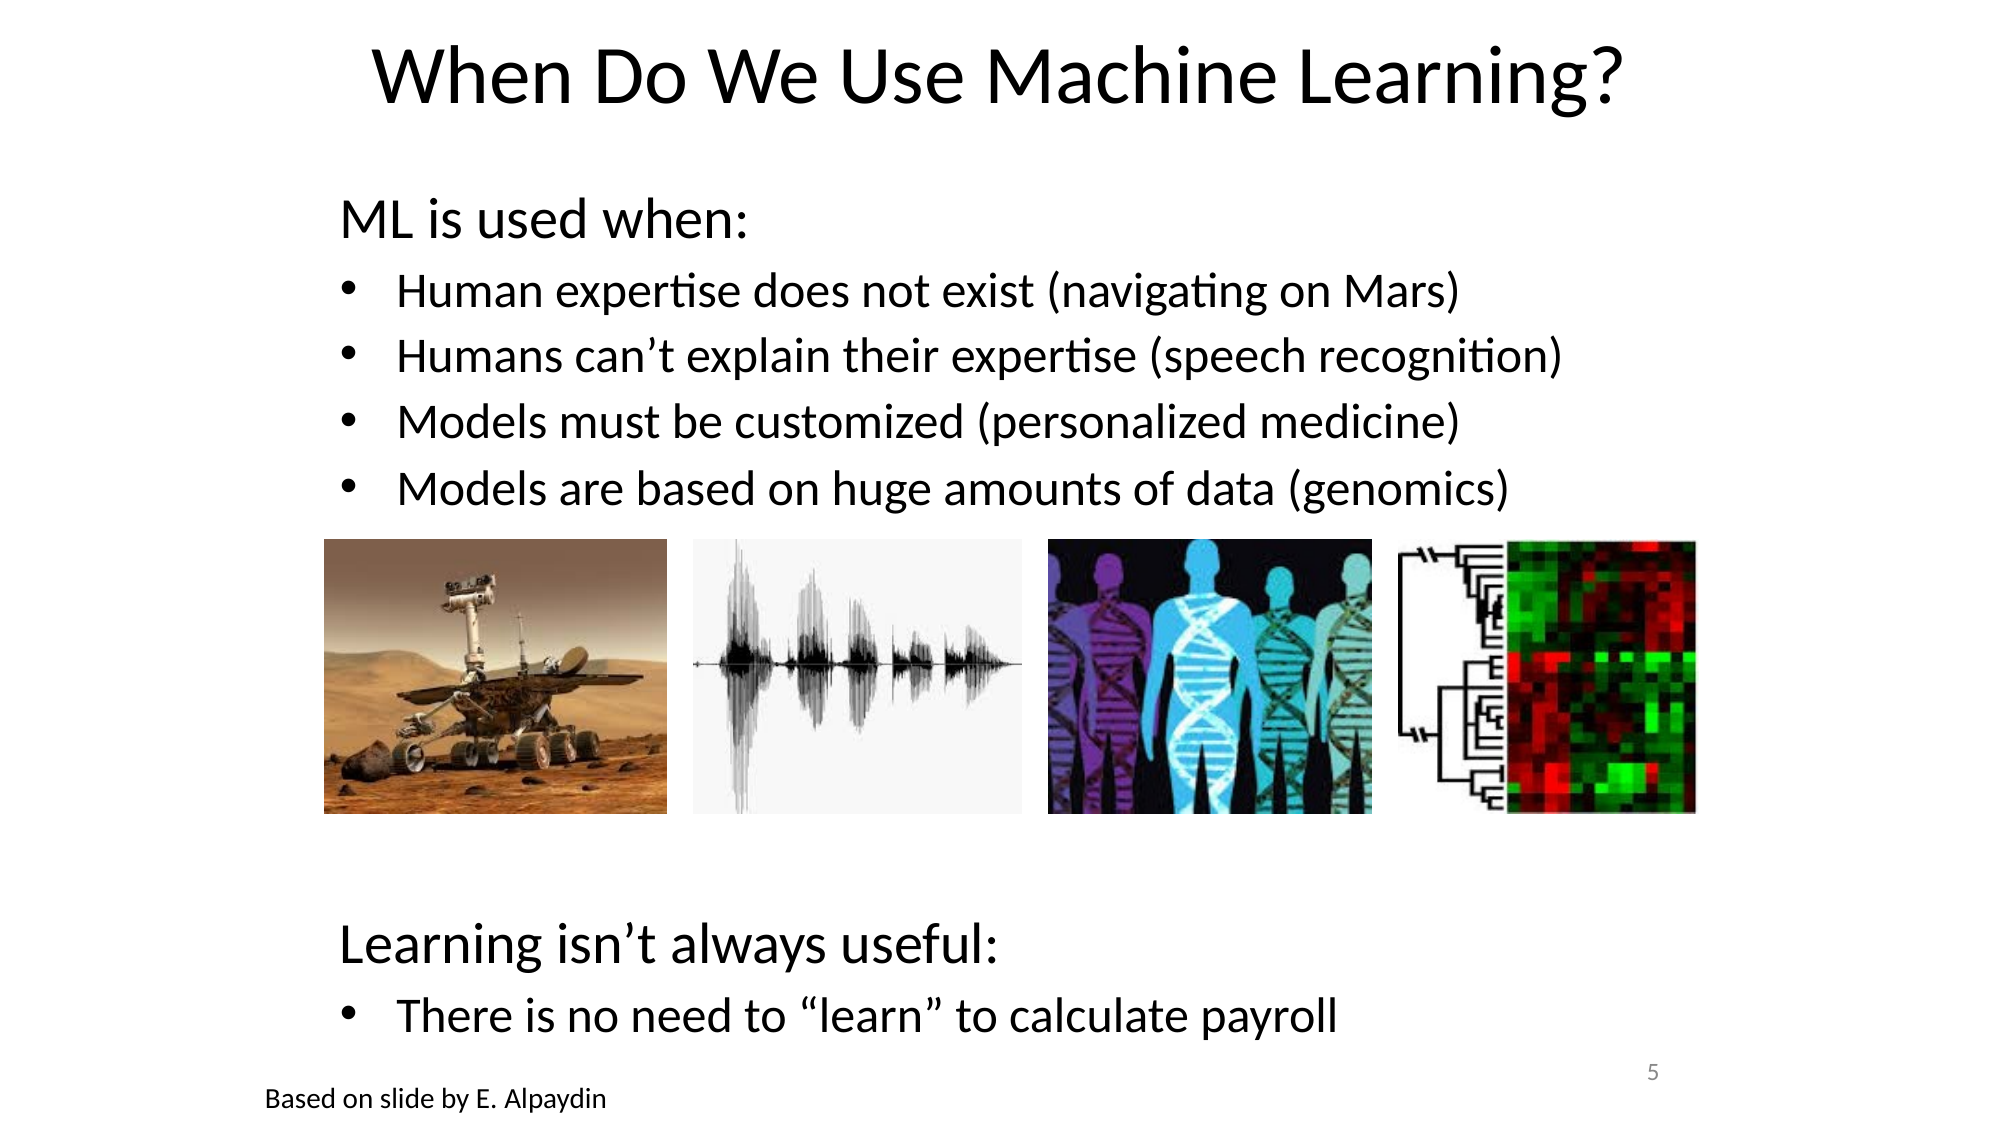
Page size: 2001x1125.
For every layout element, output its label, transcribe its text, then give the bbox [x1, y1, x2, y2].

picture [324, 539, 667, 814]
text_box ML is used when: Human expertise does not exist (navigating on Mars) Humans can’t explain their expertise (speech recognition) Models must be customized (personalized medicine) Models are based on huge amounts of data (genomics) [337, 170, 1567, 516]
title When Do We Use Machine Learning? [369, 17, 1631, 208]
picture [1047, 539, 1373, 814]
picture [1398, 539, 1699, 814]
text_box 5 [1644, 1053, 1662, 1086]
text_box Learning isn’t always useful: There is no need to “learn” to calculate payroll Based on slide by E. Alpaydin [262, 895, 1340, 1115]
picture [692, 539, 1022, 814]
